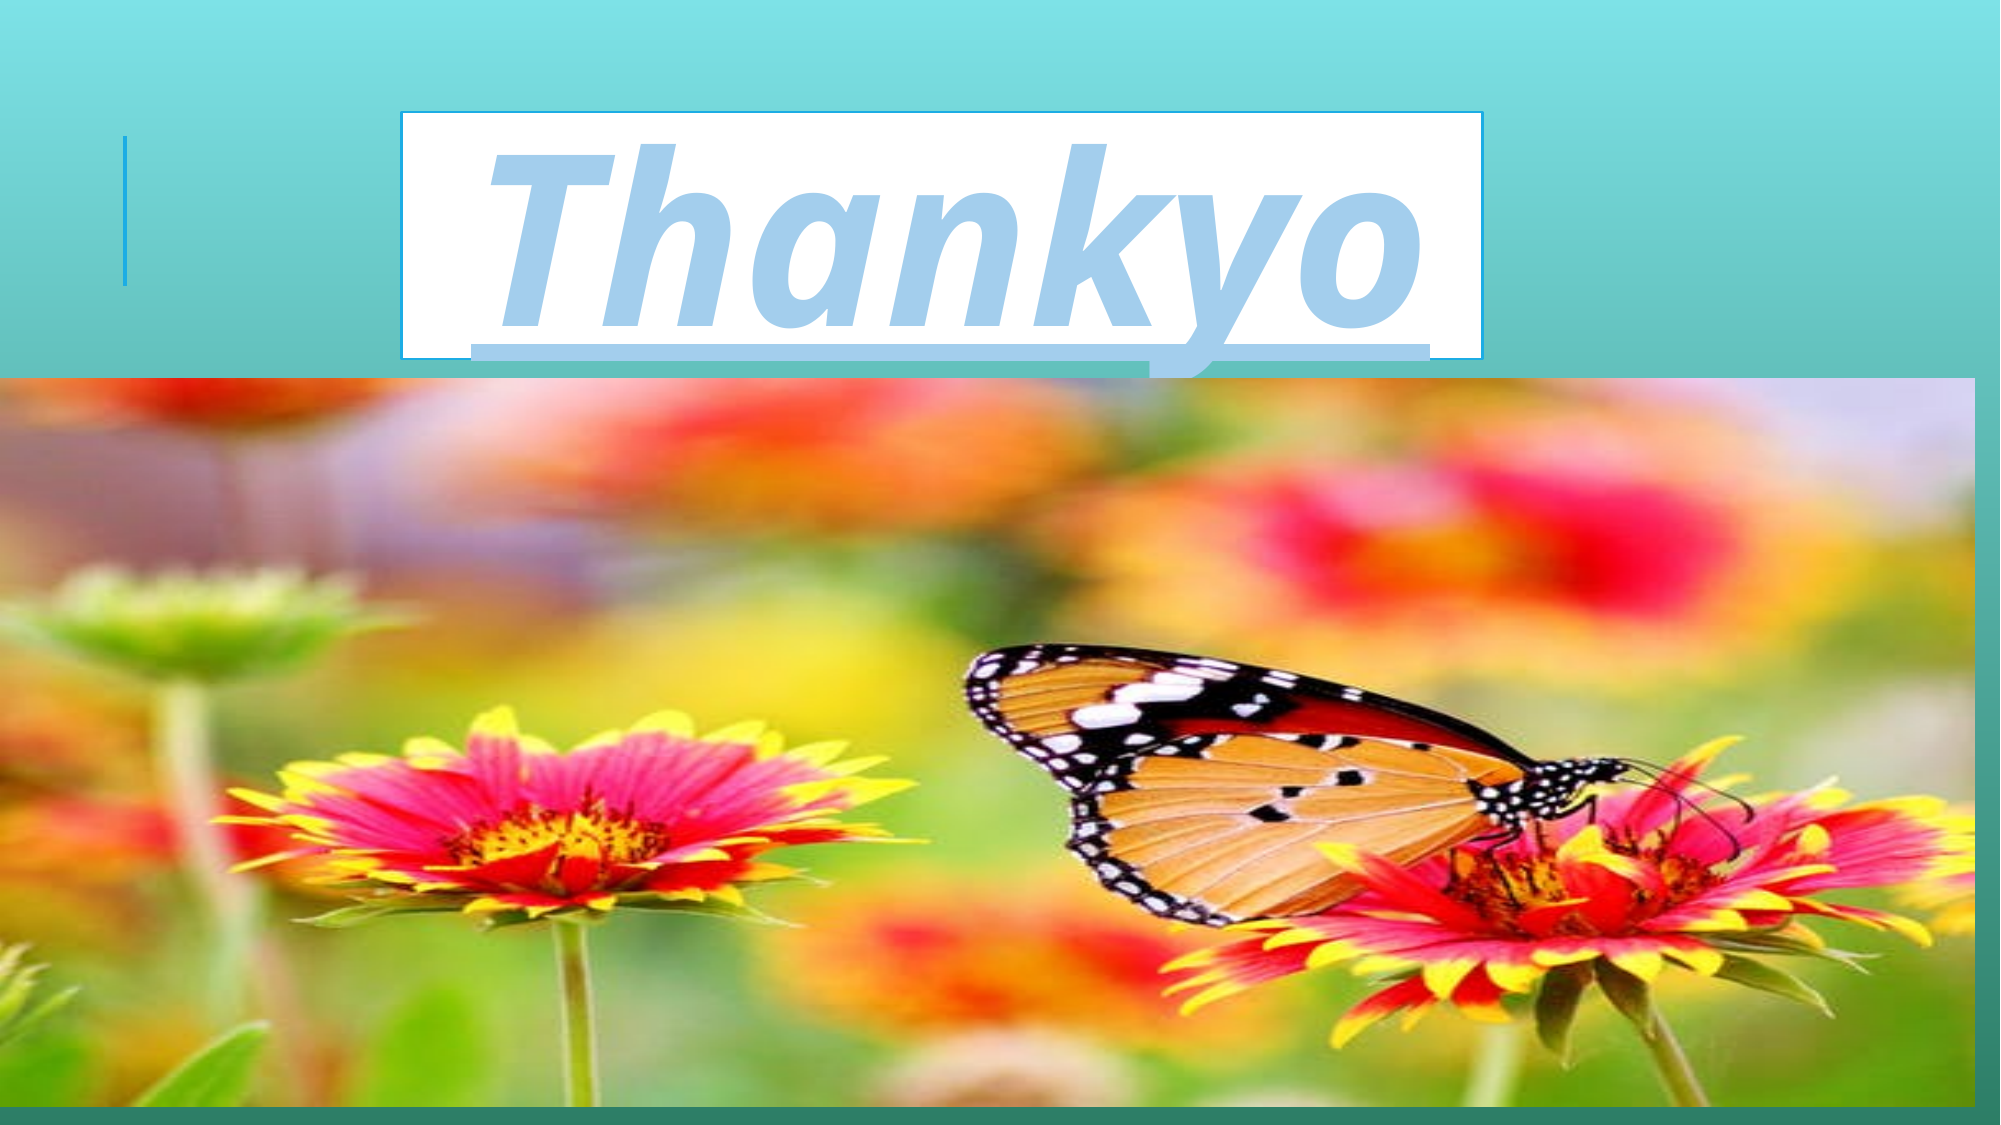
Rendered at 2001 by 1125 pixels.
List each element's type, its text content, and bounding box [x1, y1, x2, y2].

picture [0, 378, 1975, 1107]
list Thankyou [400, 111, 1484, 360]
